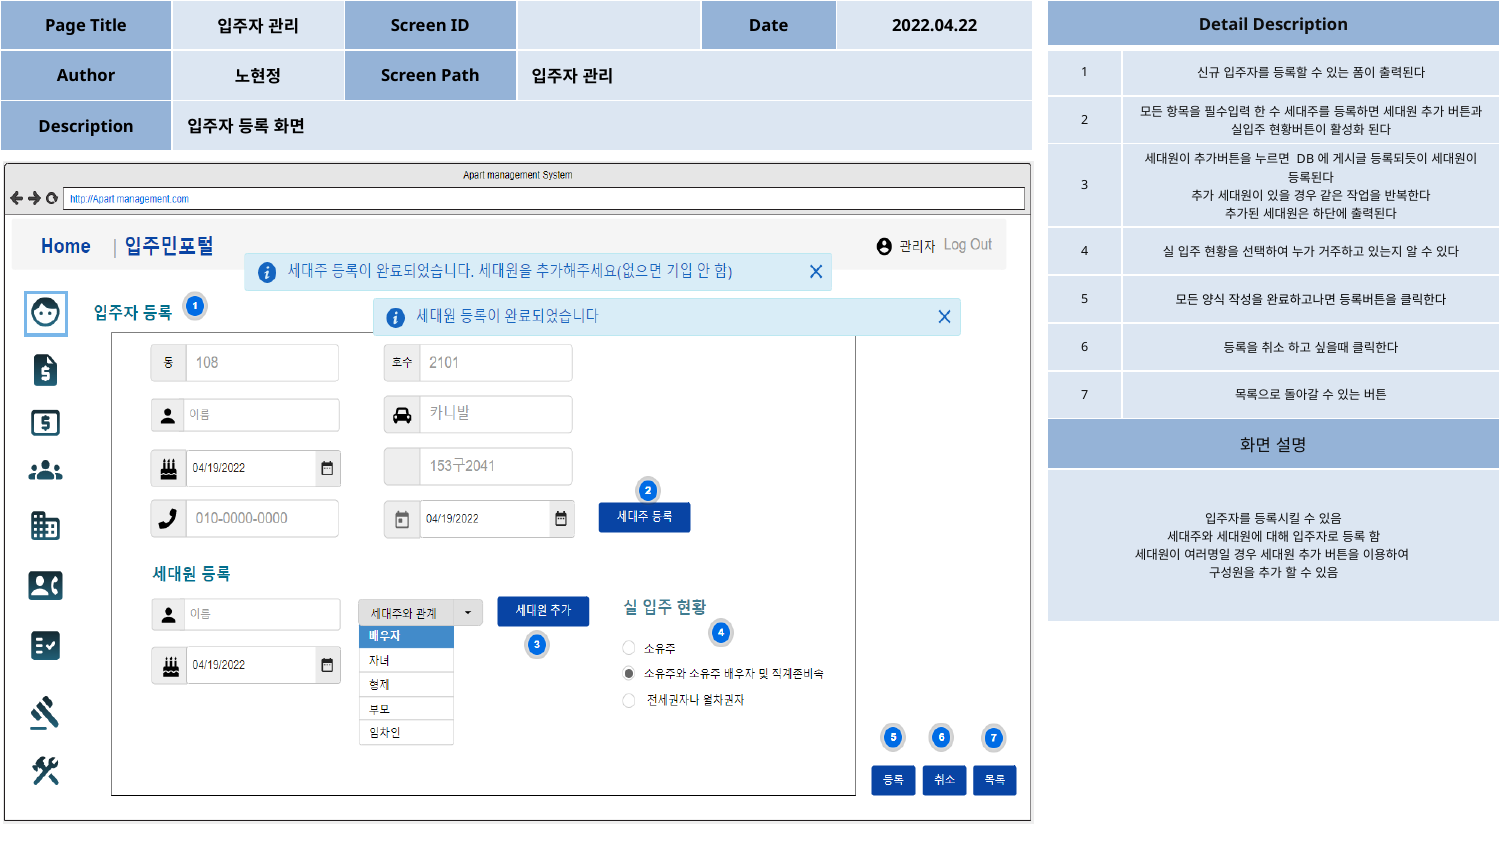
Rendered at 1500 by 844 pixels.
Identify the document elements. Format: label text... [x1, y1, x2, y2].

table_cell 6 [1048, 324, 1121, 370]
table_cell 4 [1048, 228, 1121, 274]
table_cell Author [1, 51, 171, 100]
table_cell 노현정 [173, 51, 344, 100]
table_cell 세대원이 추가버튼을 누르면 DB에 게시글 등록되듯이 세대원이 등록된다 추가 세대원이 있을 경우 같은 작업을 반복한다 추가된 세대원은 하단에 출력된다 [1123, 144, 1499, 226]
table_cell 7 [1048, 372, 1121, 418]
picture [3, 161, 1034, 824]
table_cell 모든 항목을 필수입력 한 수 세대주를 등록하면 세대원 추가 버튼과 실입주 현황버튼이 활성화 된다 [1123, 97, 1499, 143]
table_header 입주자 관리 [173, 1, 344, 49]
table_cell 3 [1048, 144, 1121, 226]
table_cell 1 [1048, 51, 1121, 95]
table_cell 목록으로 돌아갈 수 있는 버튼 [1123, 372, 1499, 418]
table_cell Description [1, 101, 171, 150]
table_cell 화면 설명 [1048, 419, 1499, 468]
table_cell 입주자 관리 [518, 51, 1032, 100]
table_header Screen ID [345, 1, 516, 49]
table_cell 실 입주 현황을 선택하여 누가 거주하고 있는지 알 수 있다 [1123, 228, 1499, 274]
table_cell 신규 입주자를 등록할 수 있는 폼이 출력된다 [1123, 51, 1499, 95]
table_cell 등록을 취소 하고 싶을때 클릭한다 [1123, 324, 1499, 370]
table_cell Screen Path [345, 51, 516, 100]
table_header [518, 1, 700, 49]
table_header Date [702, 1, 836, 49]
table_cell 모든 양식 작성을 완료하고나면 등록버튼을 클릭한다 [1123, 276, 1499, 322]
table_header Detail Description [1048, 1, 1499, 45]
table_header Page Title [1, 1, 171, 49]
table_header 2022.04.22 [837, 1, 1032, 49]
table_cell 입주자 등록 화면 [173, 101, 1032, 150]
table_cell 5 [1048, 276, 1121, 322]
table_cell 입주자를 등록시킬 수 있음 세대주와 세대원에 대해 입주자로 등록 함 세대원이 여러명일 경우 세대원 추가 버튼을 이용하여 구성원을 추가 할 수 있음 [1048, 470, 1499, 621]
table_cell 2 [1048, 97, 1121, 143]
